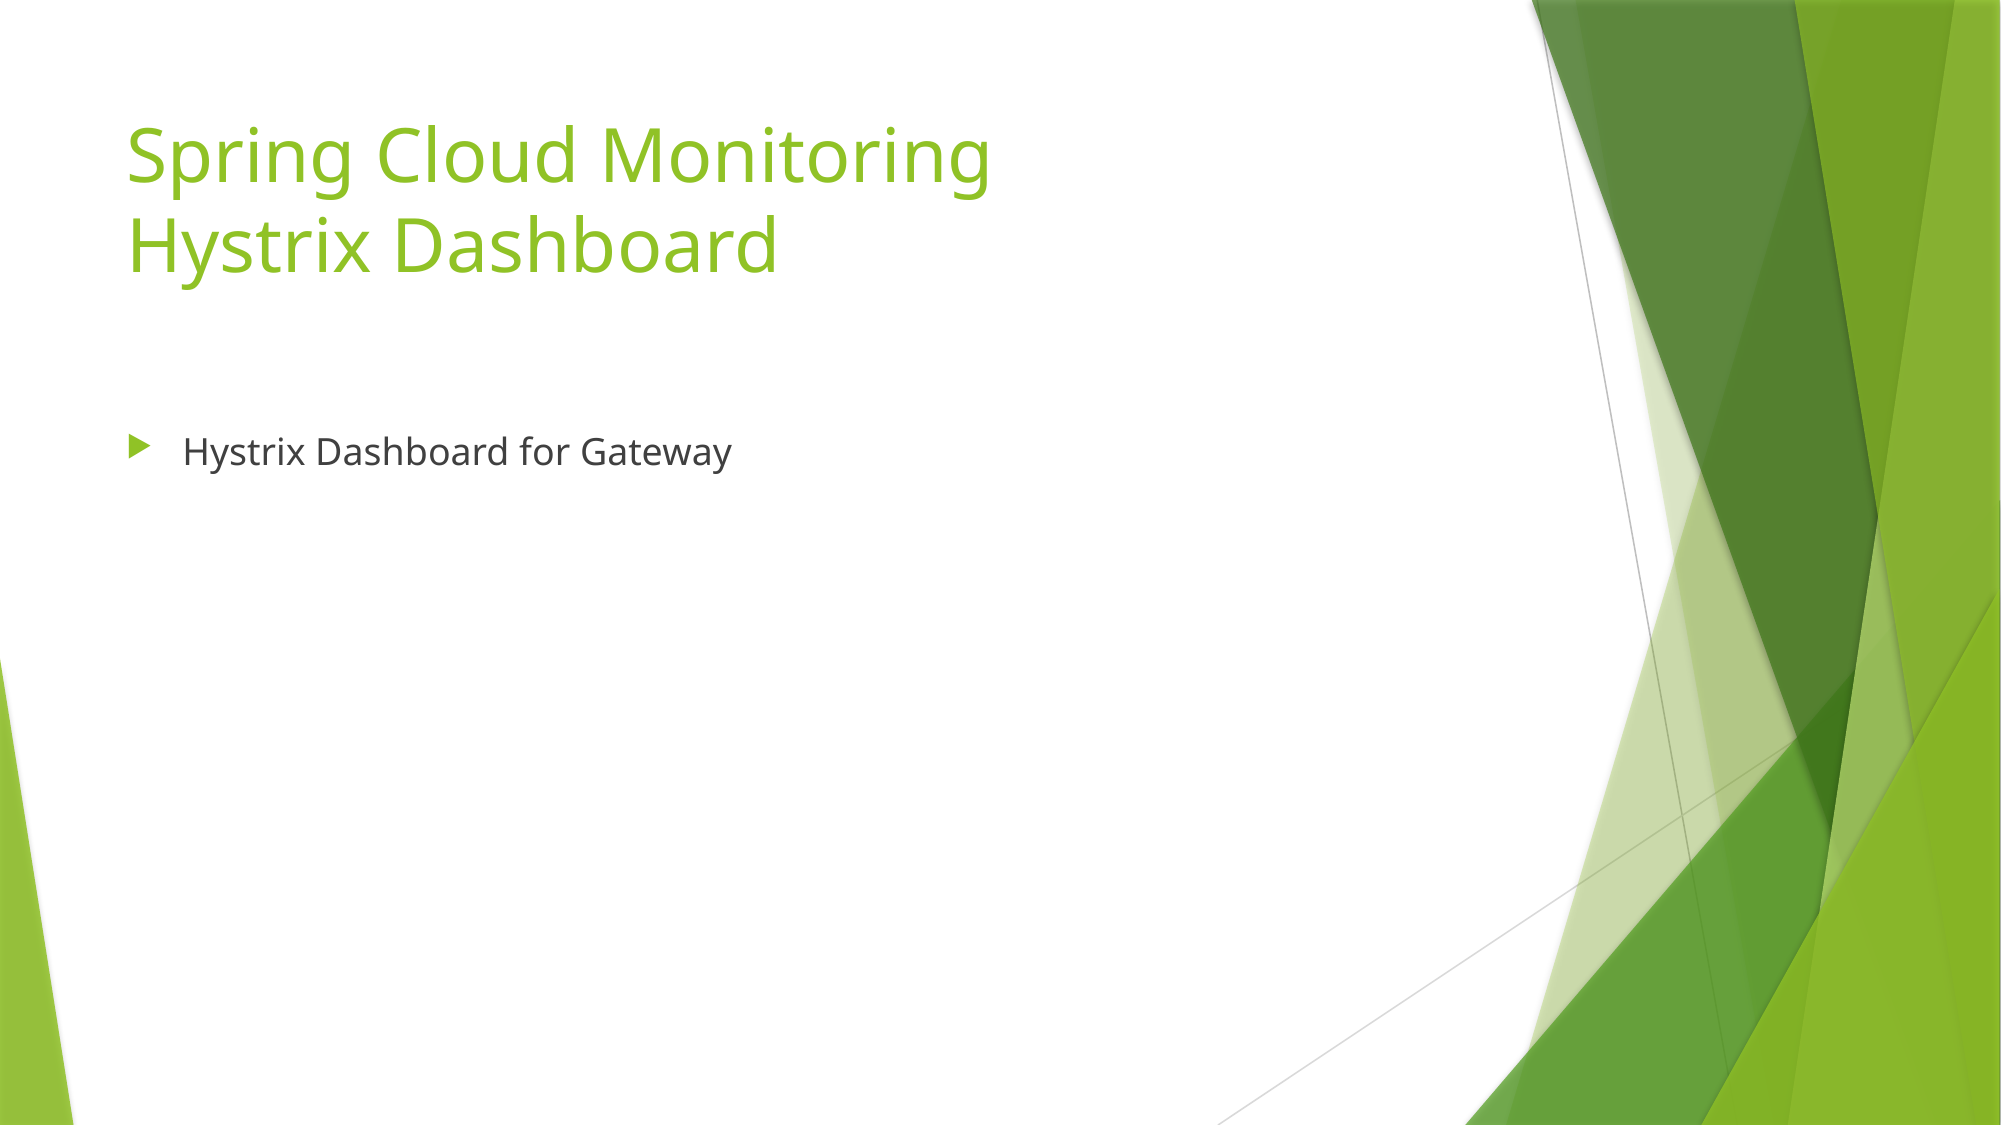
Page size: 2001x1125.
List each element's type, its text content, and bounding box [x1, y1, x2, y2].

list Hystrix Dashboard for Gateway [111, 354, 1522, 992]
title Spring Cloud Monitoring Hystrix Dashboard [111, 99, 1522, 317]
